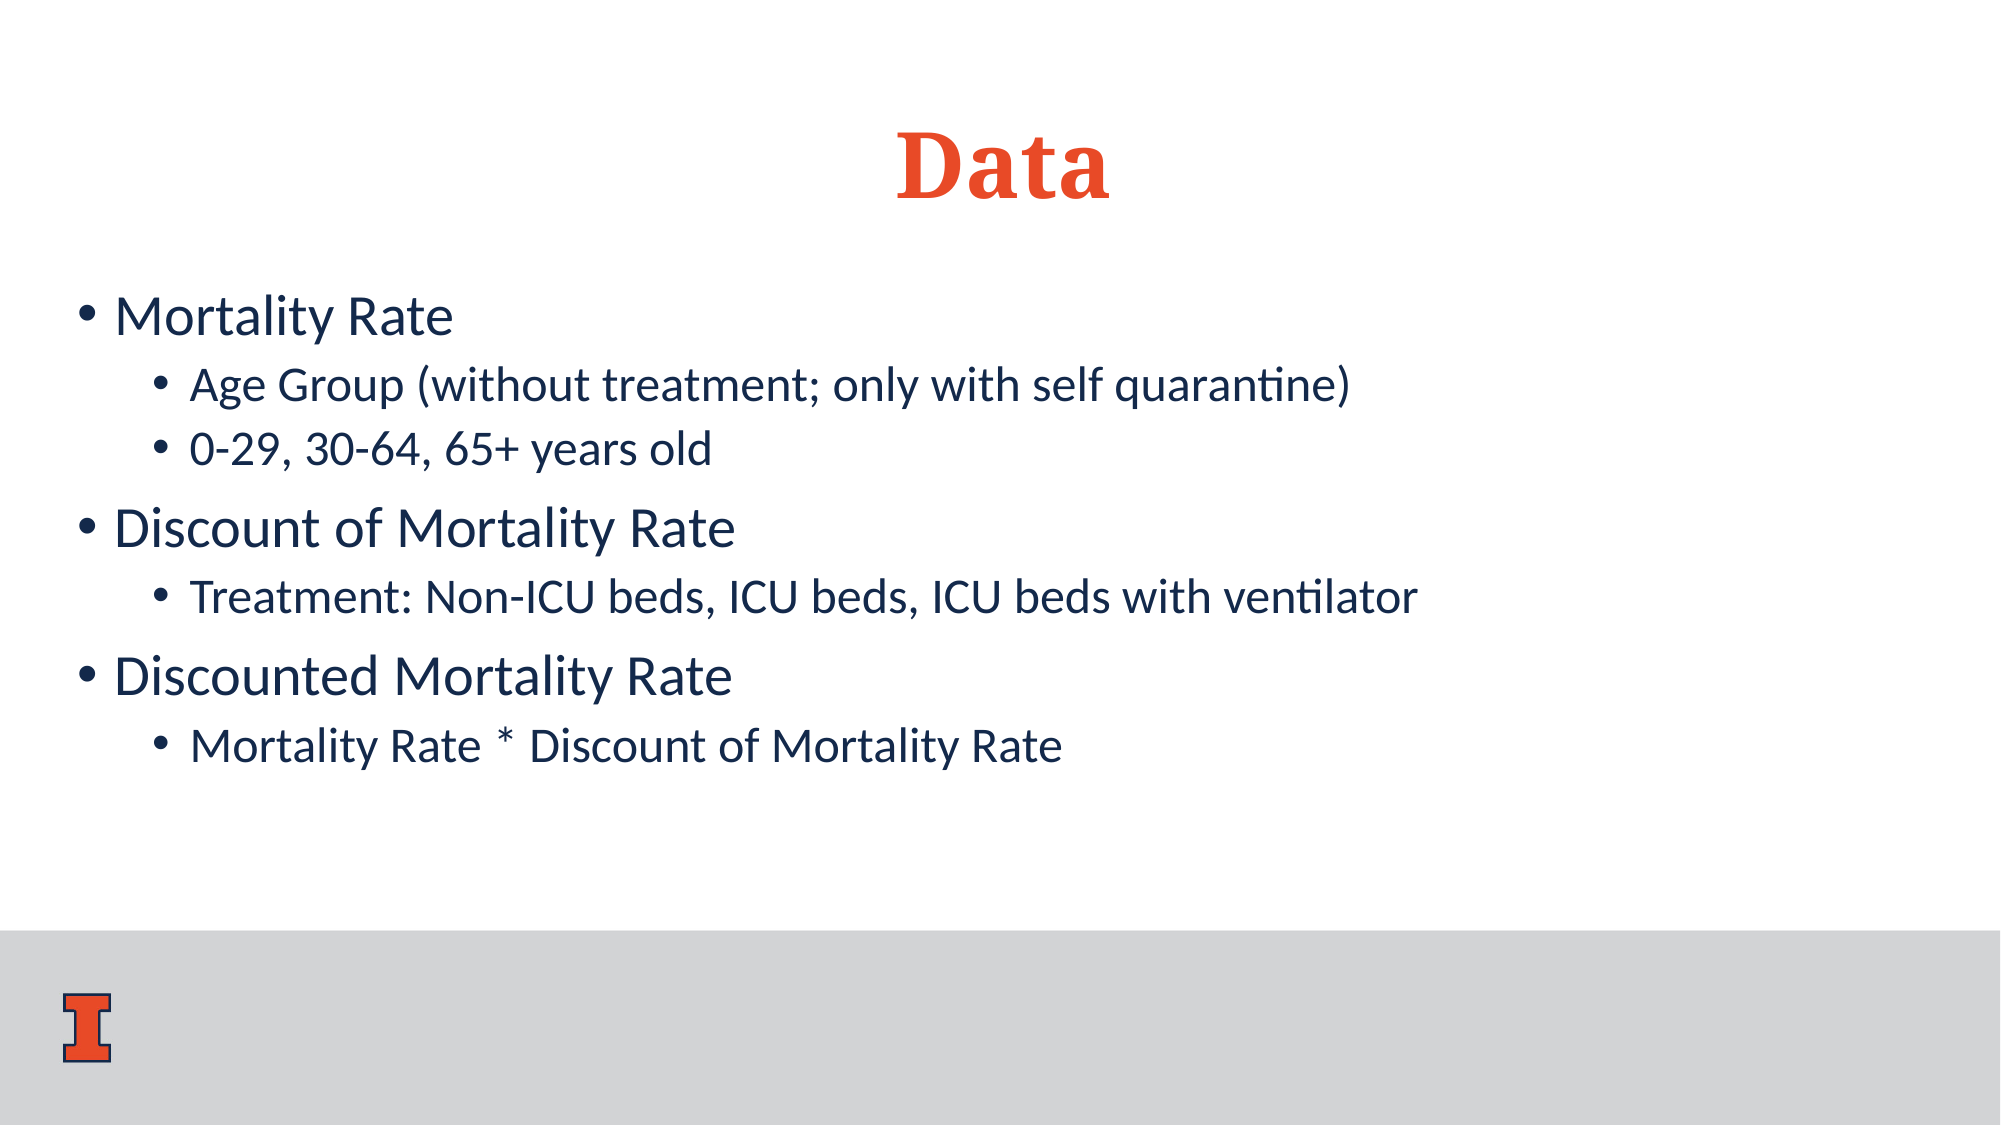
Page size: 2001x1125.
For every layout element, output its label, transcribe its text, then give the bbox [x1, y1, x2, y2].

picture [0, 0, 2001, 1125]
list Mortality Rate Age Group (without treatment; only with self quarantine) 0-29, 30-64, 65+ years old Discount of Mortality Rate Treatment: Non-ICU beds, ICU beds, ICU beds with ventilator Discounted Mortality Rate Mortality Rate * Discount of Mortality Rate [62, 277, 1946, 873]
title Data [62, 59, 1946, 277]
